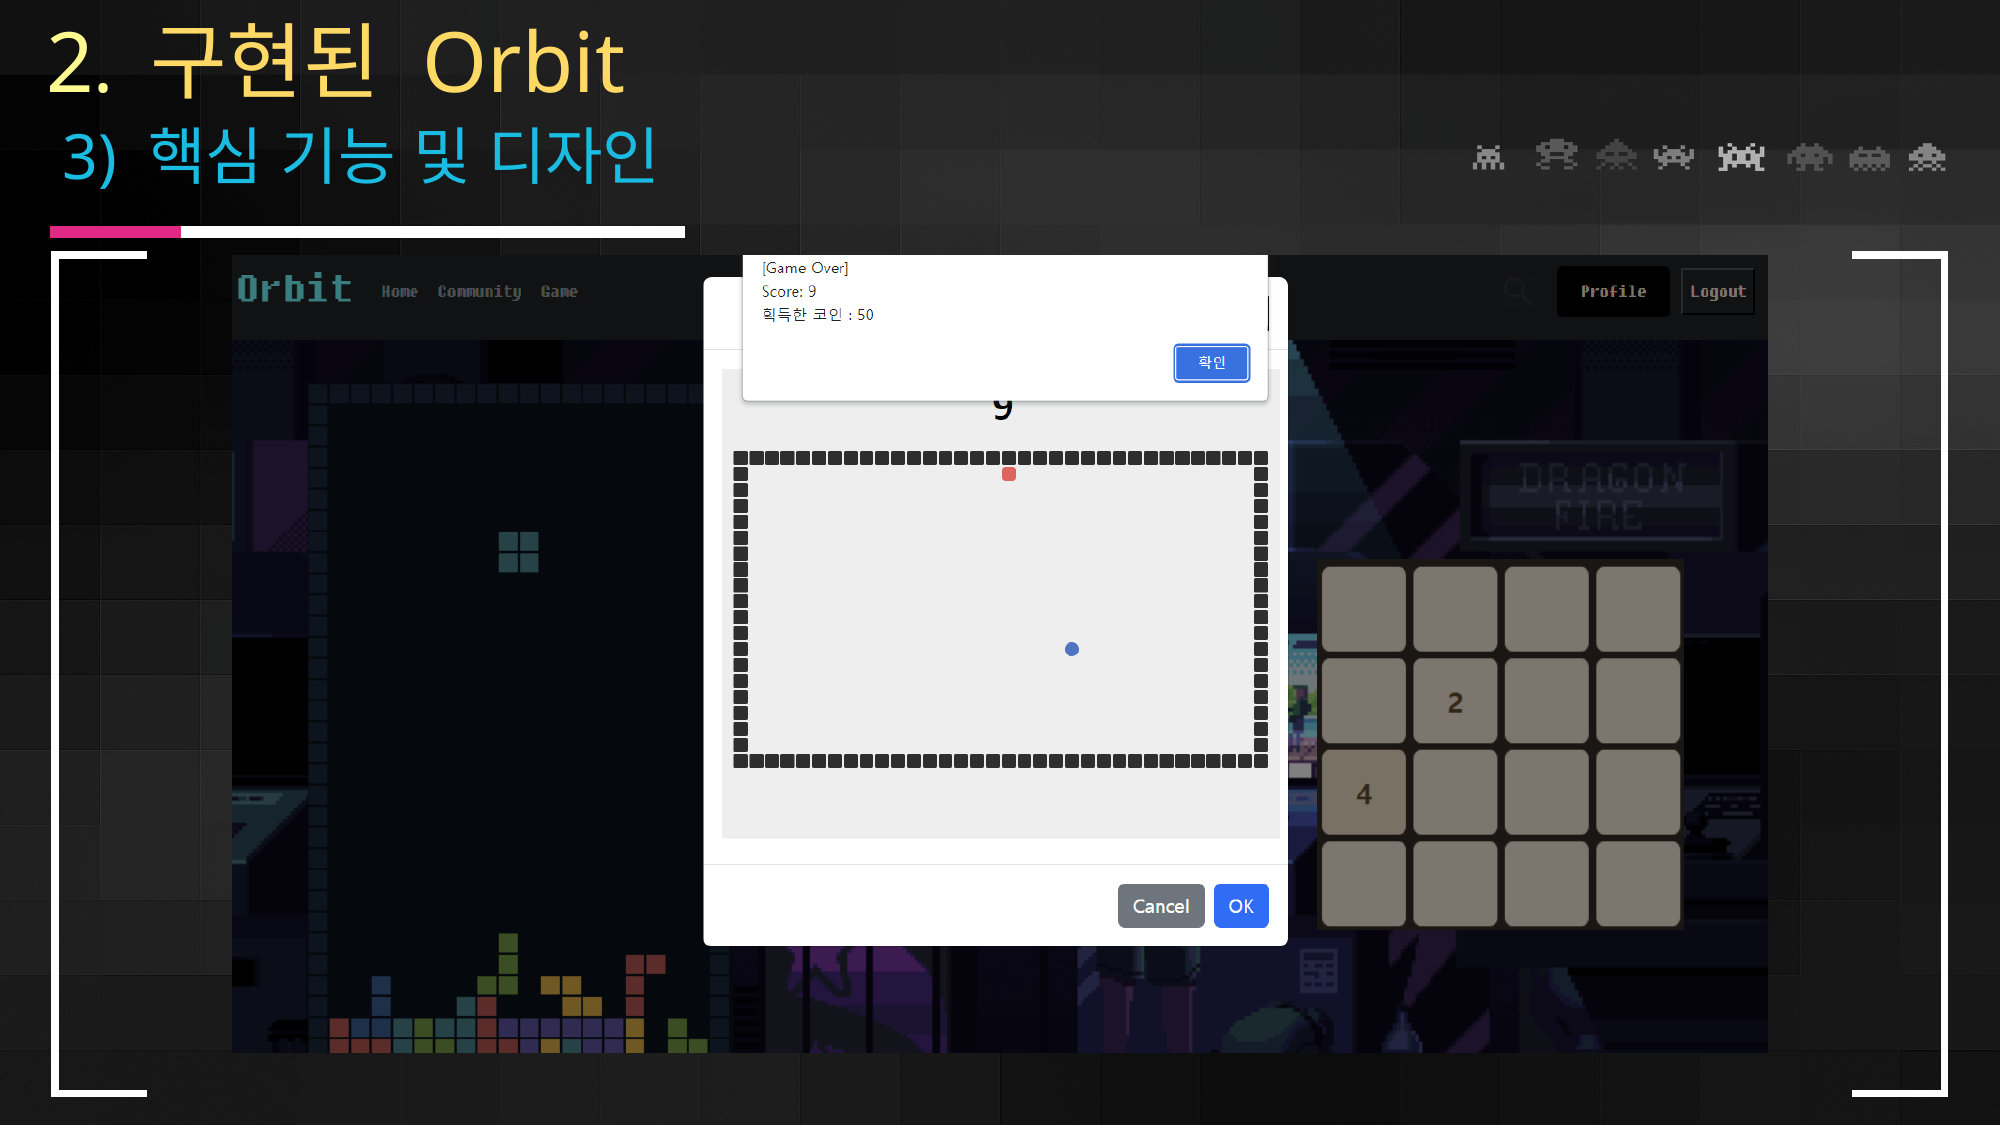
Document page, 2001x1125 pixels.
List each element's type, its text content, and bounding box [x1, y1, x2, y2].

picture [0, 0, 2000, 1125]
text_box 2. 구현된 Orbit 3) 핵심 기능 및 디자인 [31, 1, 882, 289]
